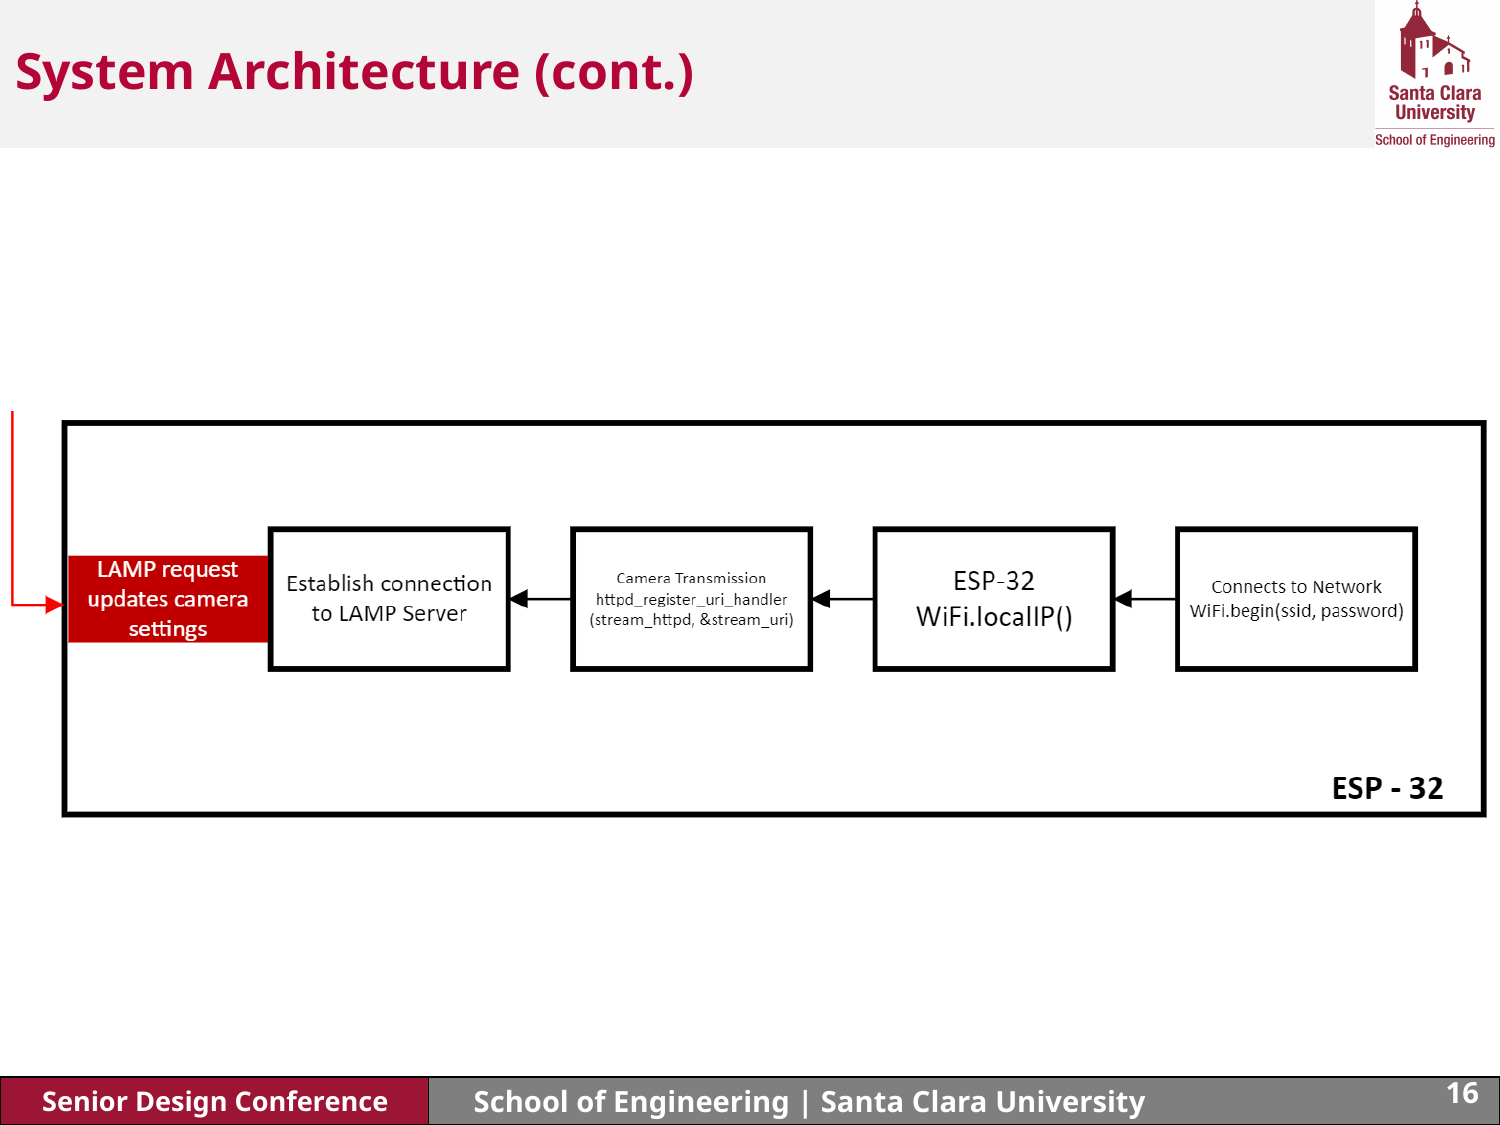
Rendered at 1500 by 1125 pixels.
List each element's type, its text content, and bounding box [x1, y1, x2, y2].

picture [1375, 0, 1498, 148]
picture [0, 411, 1500, 827]
title System Architecture (cont.) [0, 0, 1375, 148]
